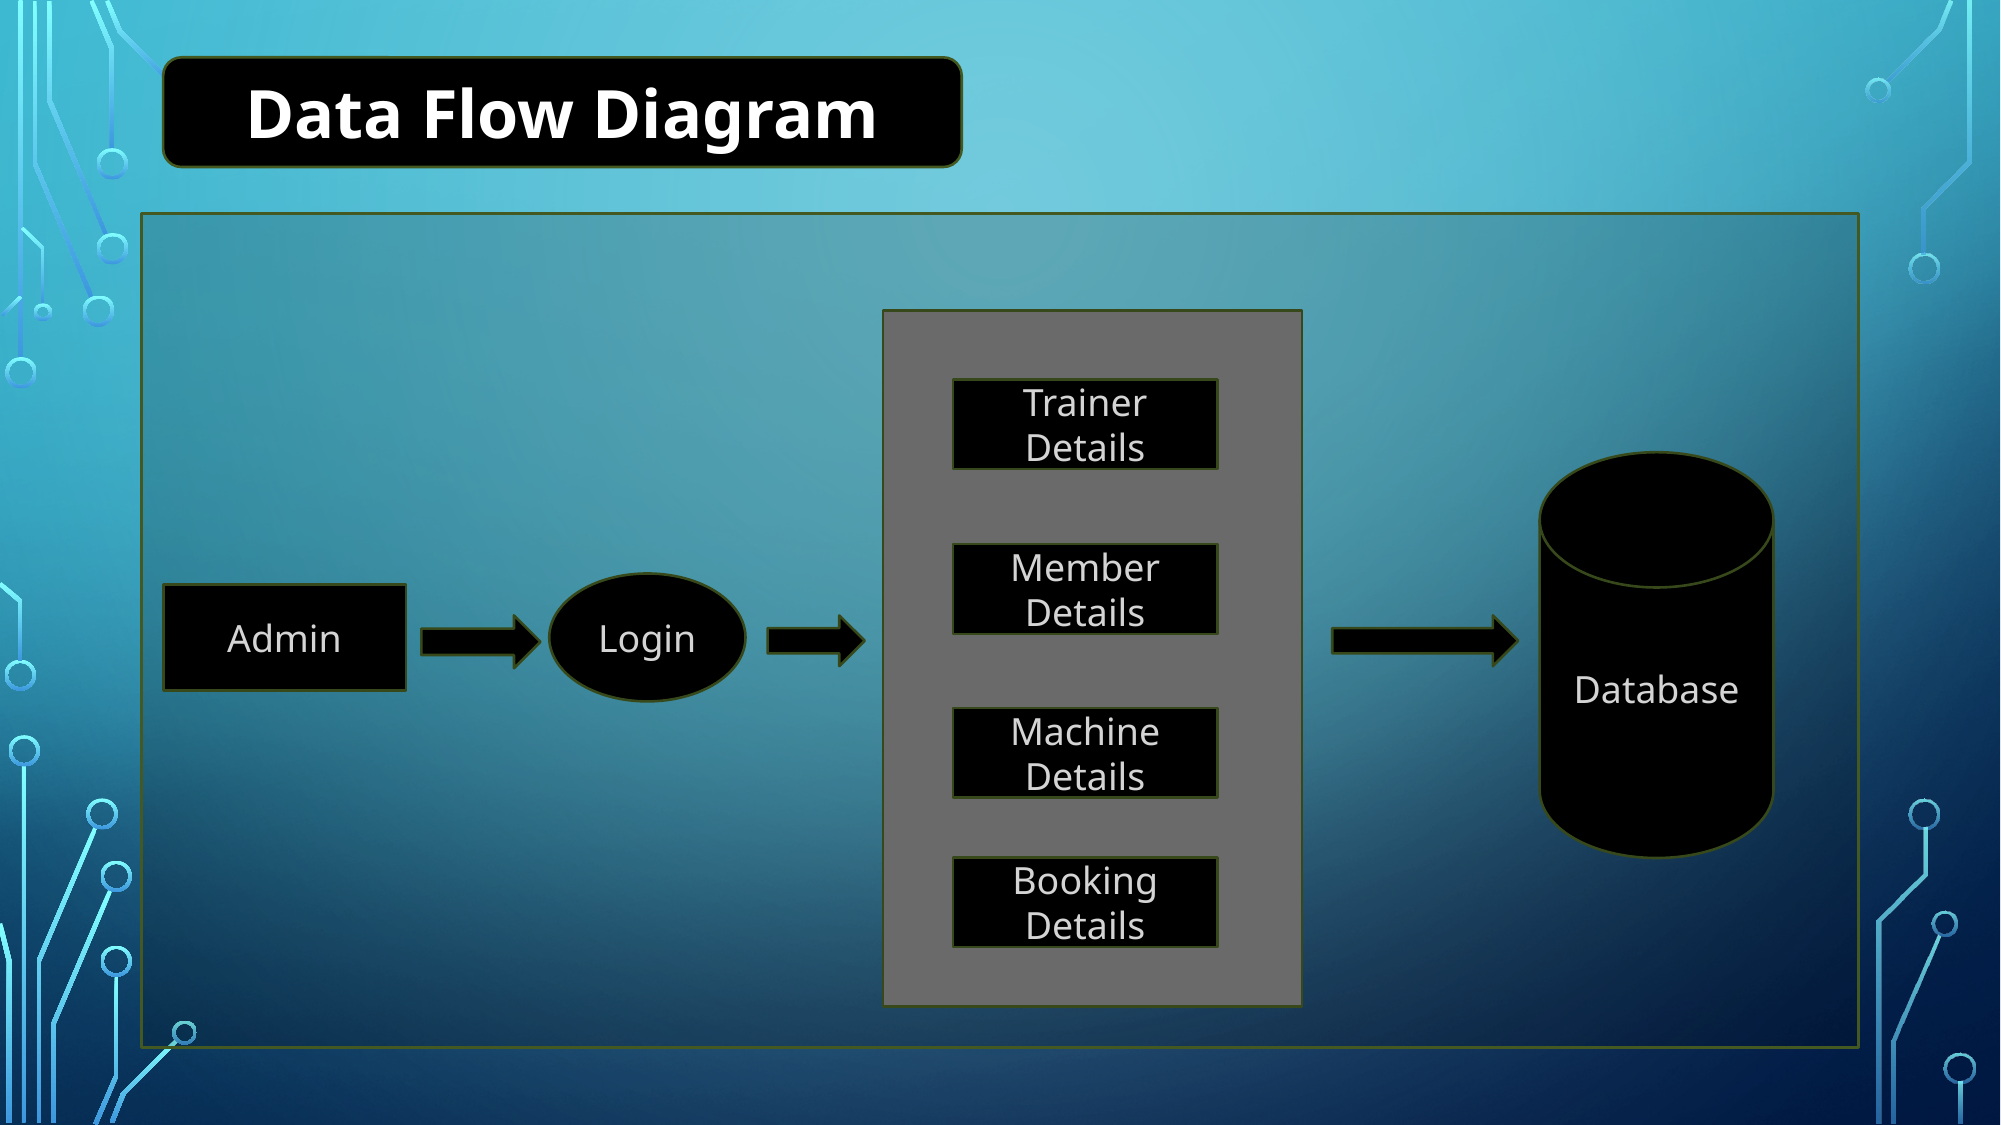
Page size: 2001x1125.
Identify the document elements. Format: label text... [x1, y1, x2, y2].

text_box Data Flow Diagram [161, 55, 964, 169]
text_box [140, 212, 1860, 1049]
